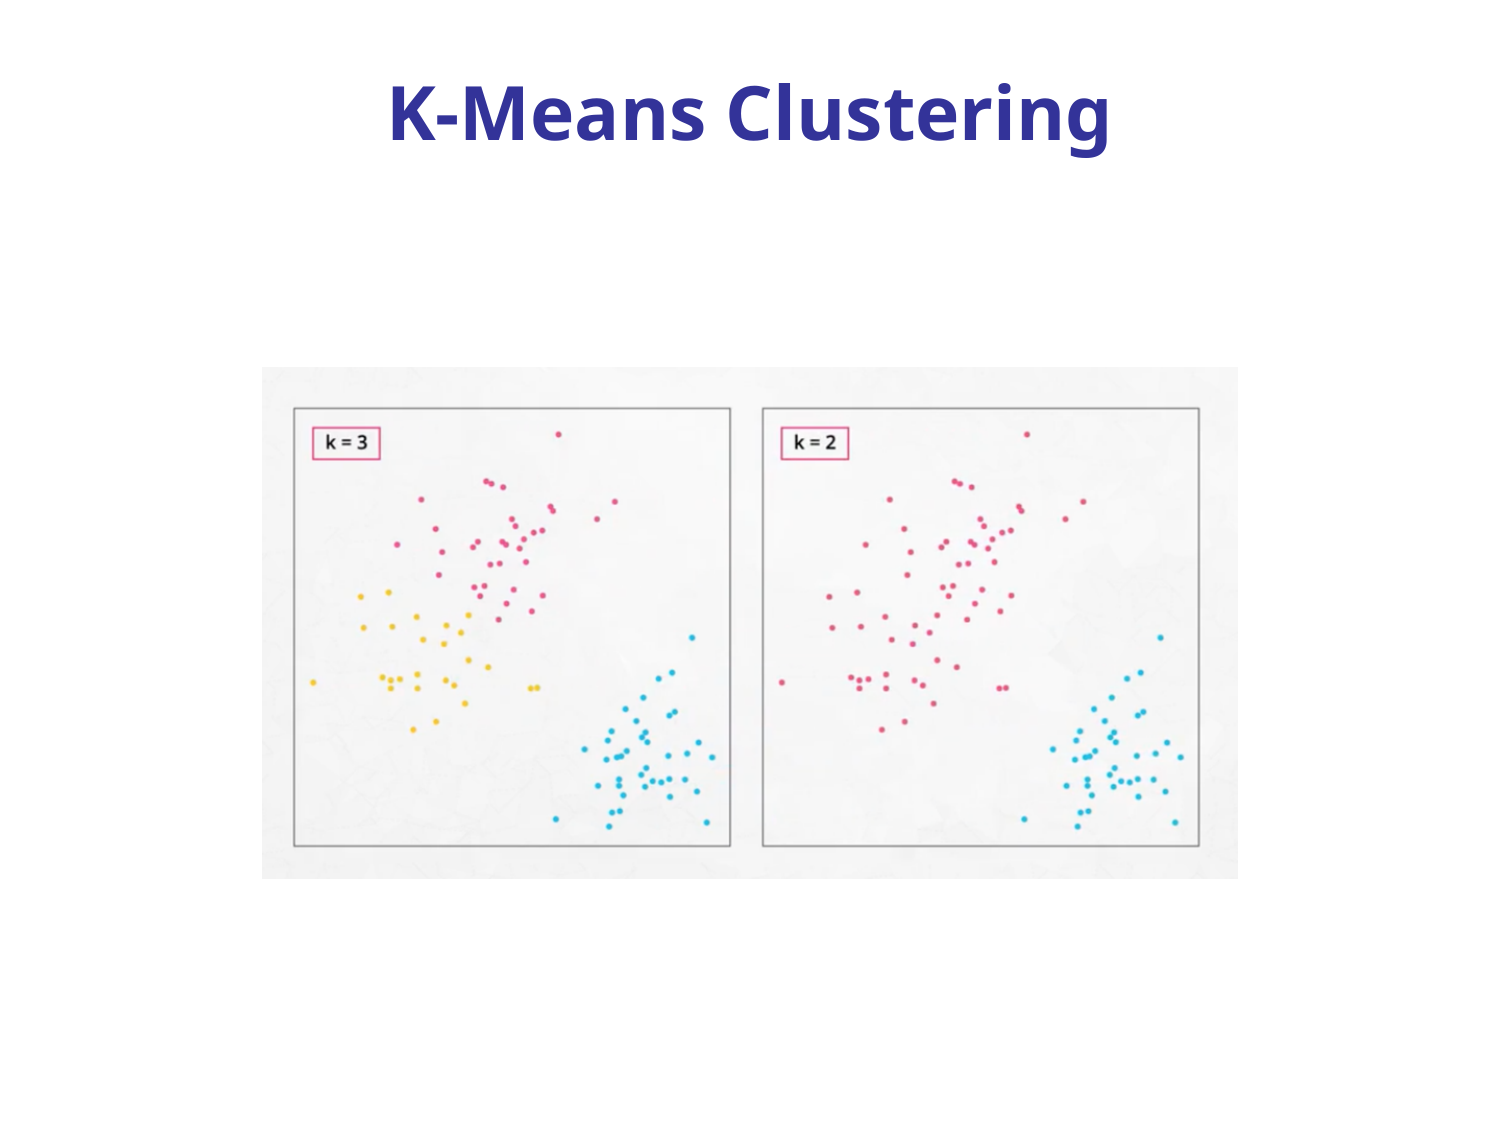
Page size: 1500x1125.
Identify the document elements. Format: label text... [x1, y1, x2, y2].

title K-Means Clustering [0, 62, 1500, 163]
picture [262, 367, 1238, 880]
